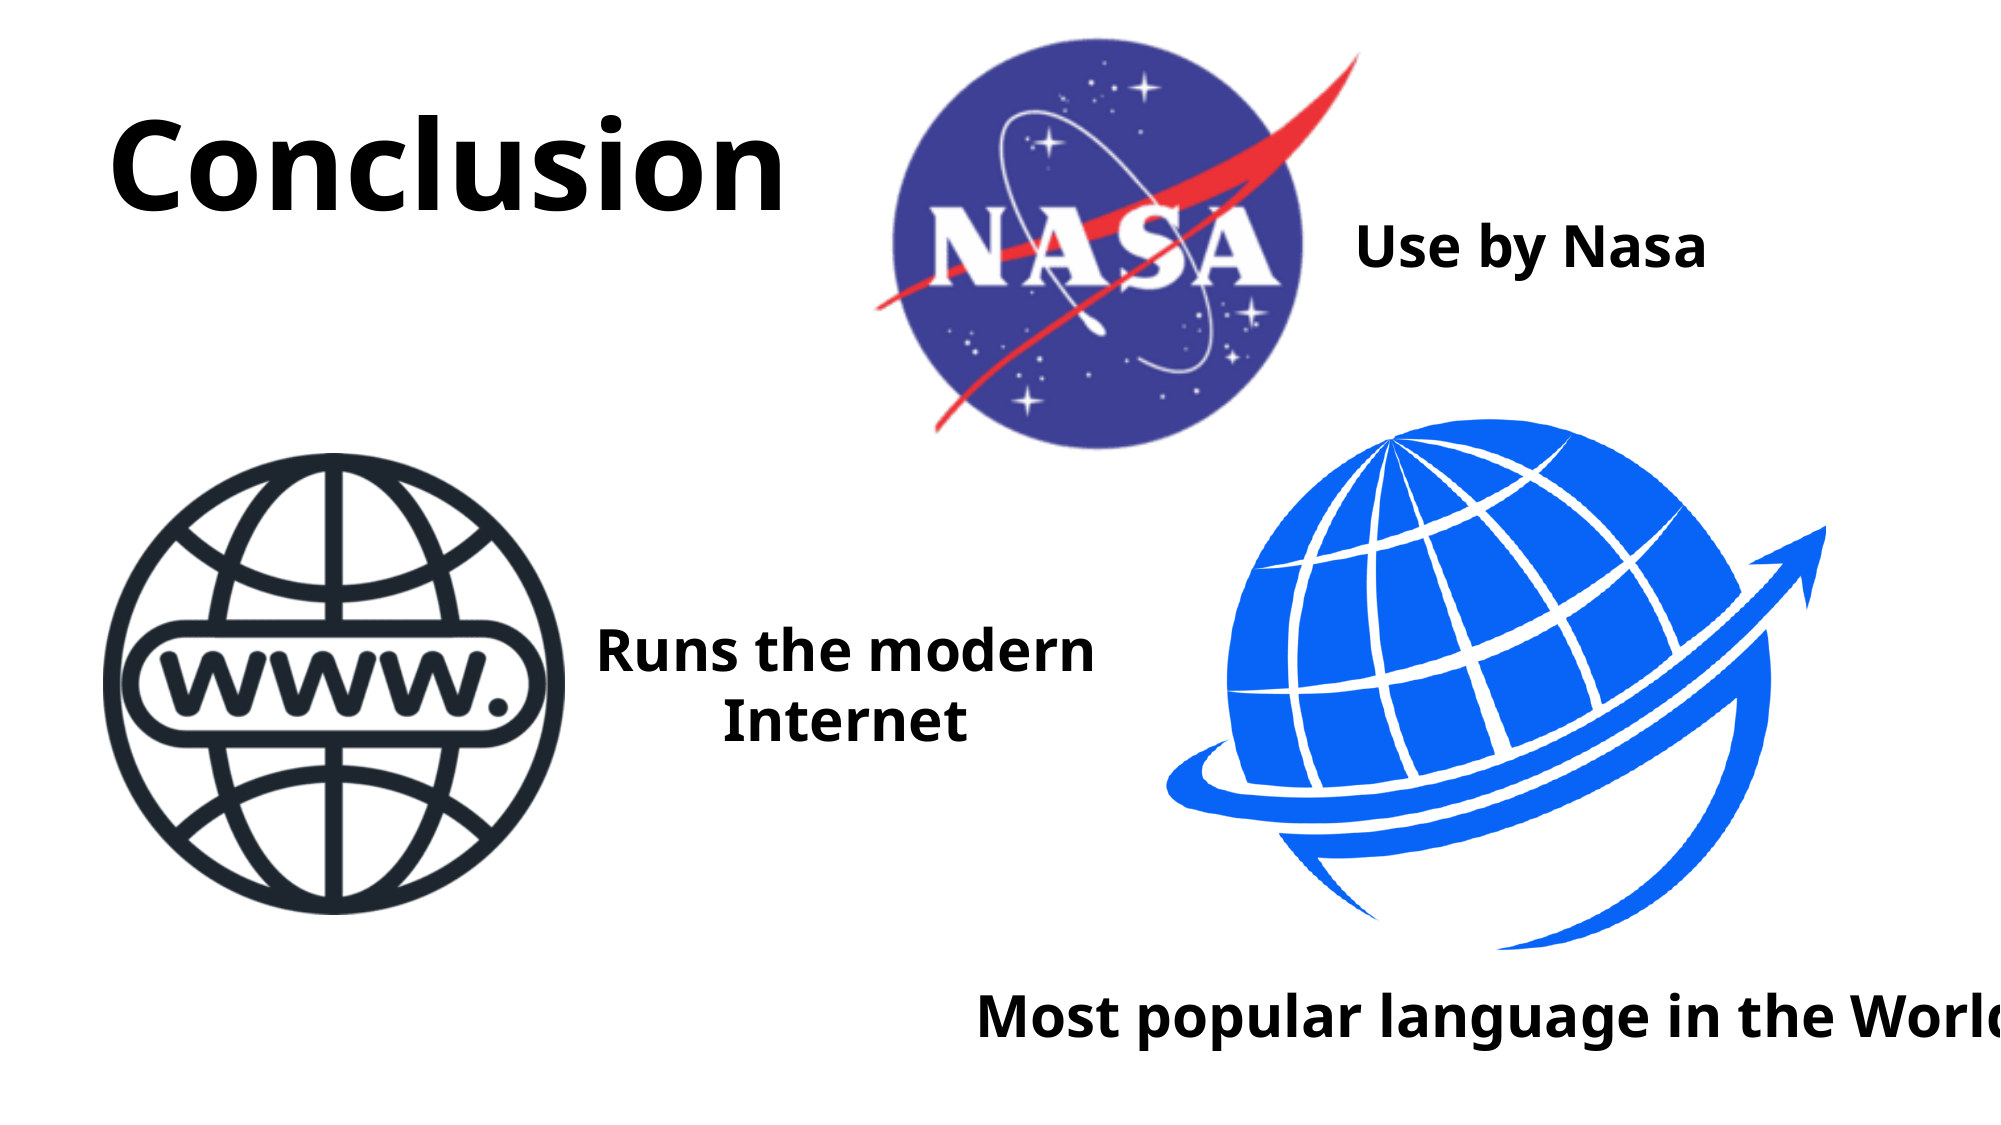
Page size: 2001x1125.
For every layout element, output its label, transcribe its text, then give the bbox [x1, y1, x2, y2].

text_box Conclusion [91, 77, 740, 243]
text_box Use by Nasa [1496, 201, 1723, 287]
text_box Most popular language in the World [960, 971, 2000, 1057]
picture [102, 453, 565, 916]
text_box Runs the modern Internet [580, 605, 1112, 761]
picture [740, 0, 1826, 1015]
